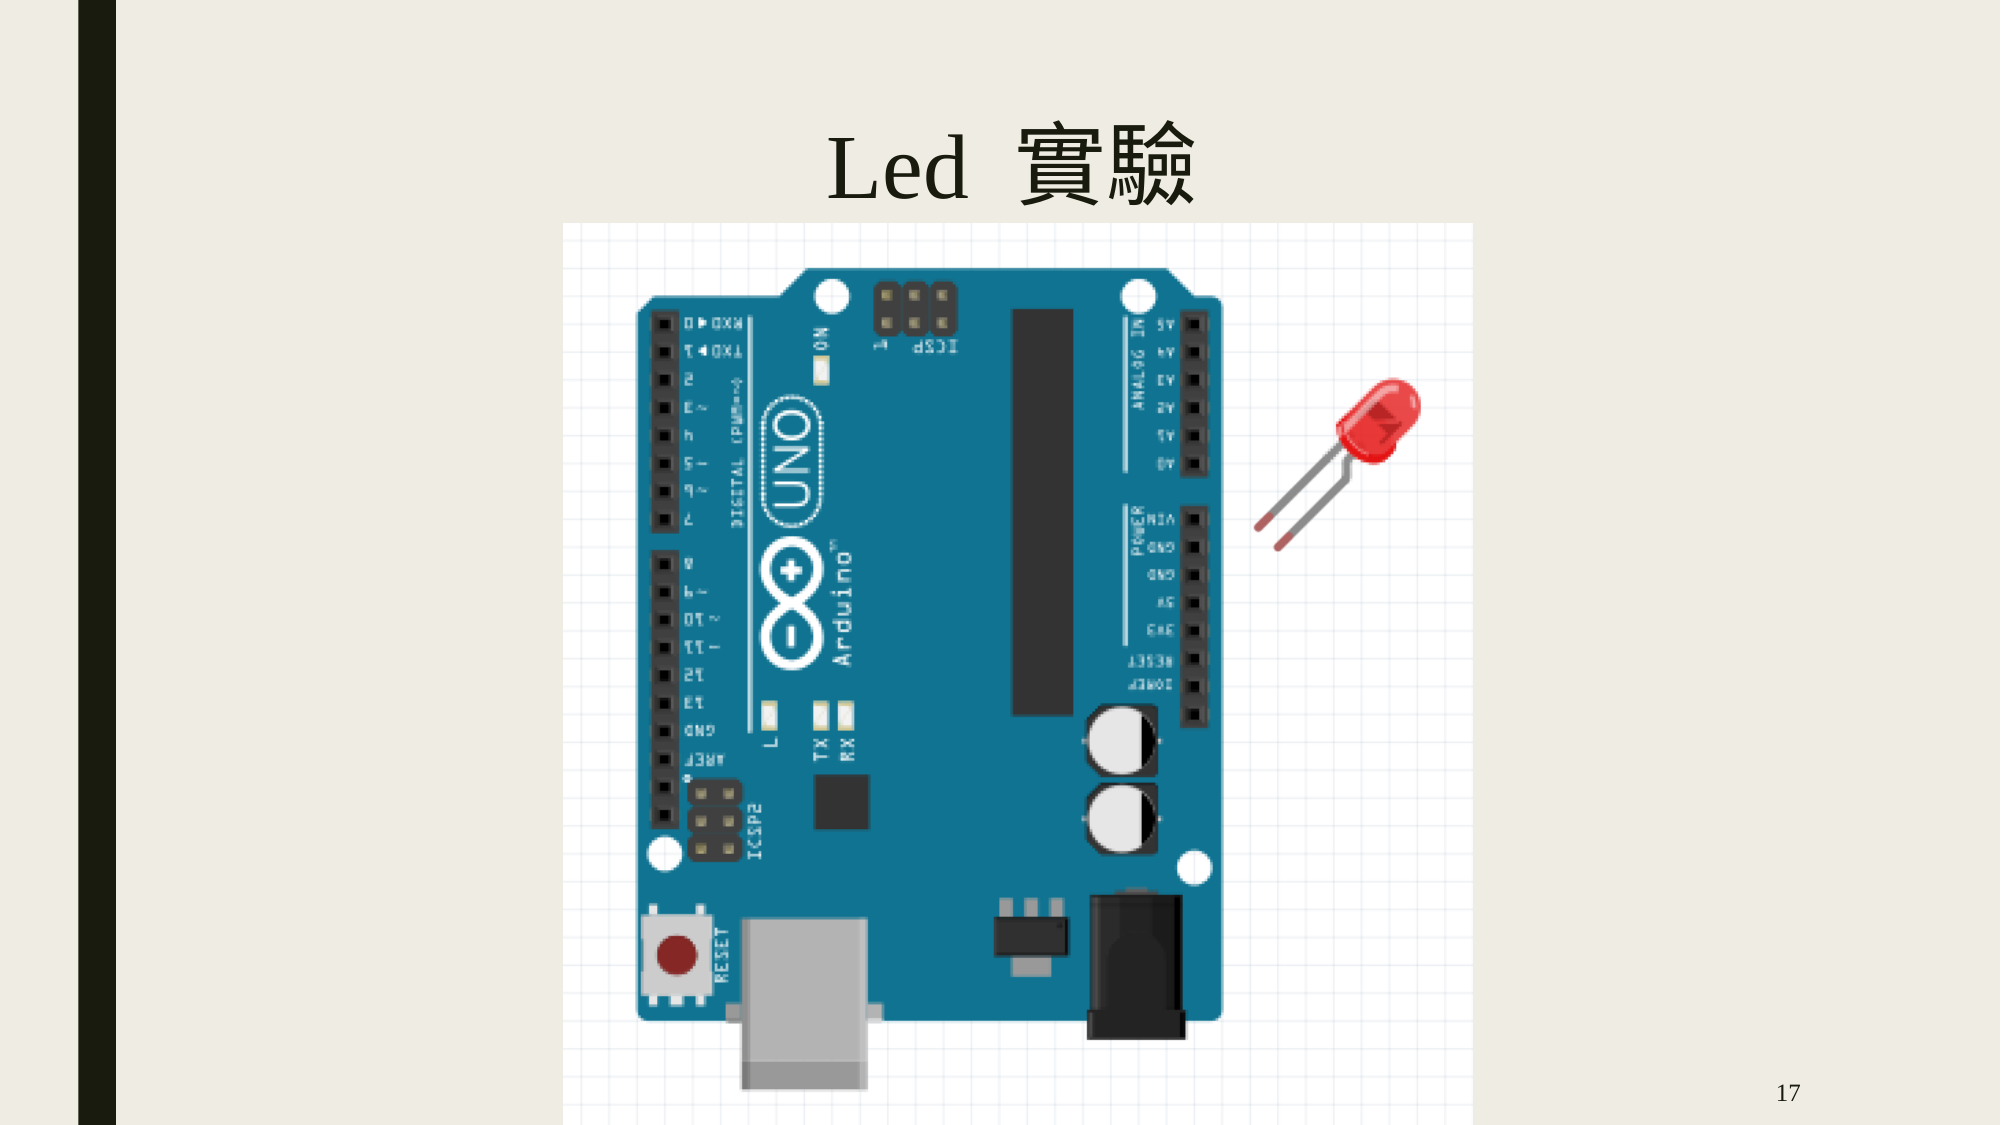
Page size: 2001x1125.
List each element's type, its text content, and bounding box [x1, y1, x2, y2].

slide_number 17 [1553, 1058, 1816, 1125]
title Led 實驗 [225, 112, 1800, 357]
picture [562, 223, 1473, 1125]
